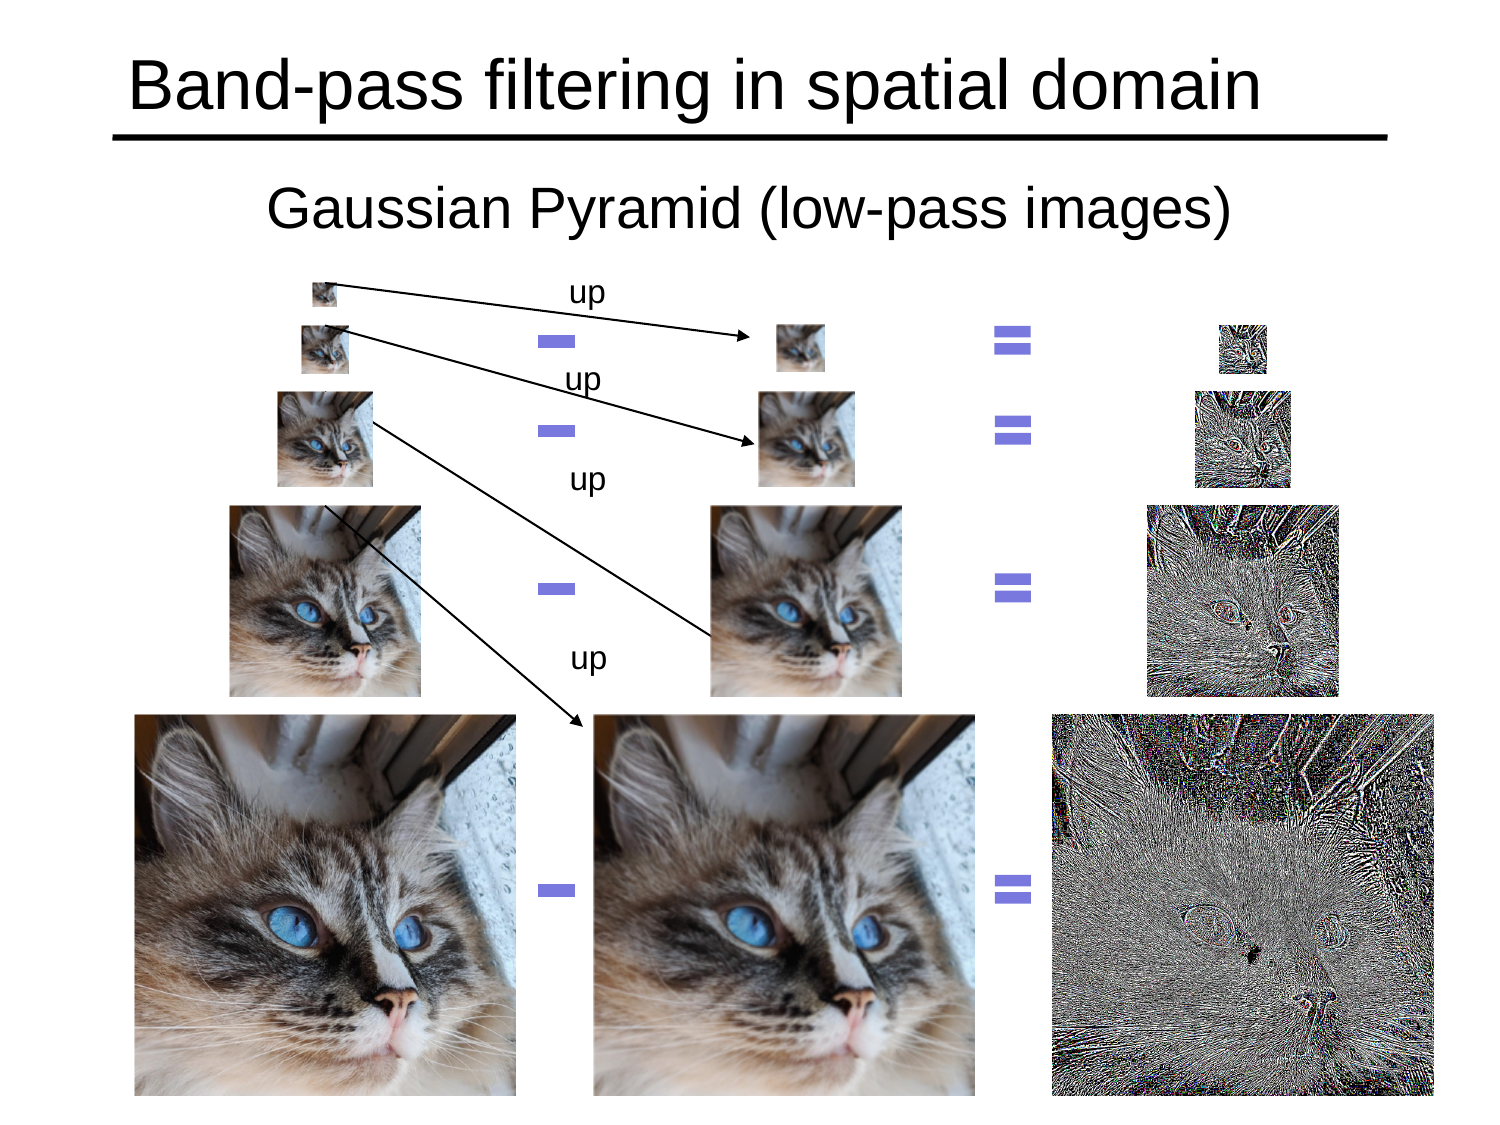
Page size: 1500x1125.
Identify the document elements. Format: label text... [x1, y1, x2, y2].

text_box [530, 315, 1038, 368]
picture [1218, 325, 1268, 374]
picture [757, 390, 855, 405]
picture [593, 714, 975, 1097]
picture [301, 325, 349, 374]
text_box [530, 864, 588, 917]
picture [276, 391, 373, 488]
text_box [336, 262, 751, 338]
picture [710, 505, 902, 563]
picture [776, 368, 825, 373]
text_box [530, 563, 1038, 616]
picture [229, 505, 421, 697]
picture [1052, 714, 1434, 1097]
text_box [530, 405, 1038, 458]
picture [312, 282, 336, 307]
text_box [348, 348, 755, 445]
text_box Gaussian Pyramid (low-pass images) [112, 162, 1388, 250]
picture [1194, 391, 1292, 488]
picture [710, 616, 902, 697]
title Band-pass filtering in spatial domain [112, 12, 1388, 150]
picture [134, 714, 516, 1097]
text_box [420, 600, 677, 727]
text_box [979, 864, 1038, 917]
picture [757, 458, 855, 488]
picture [1147, 505, 1339, 697]
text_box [372, 453, 712, 599]
